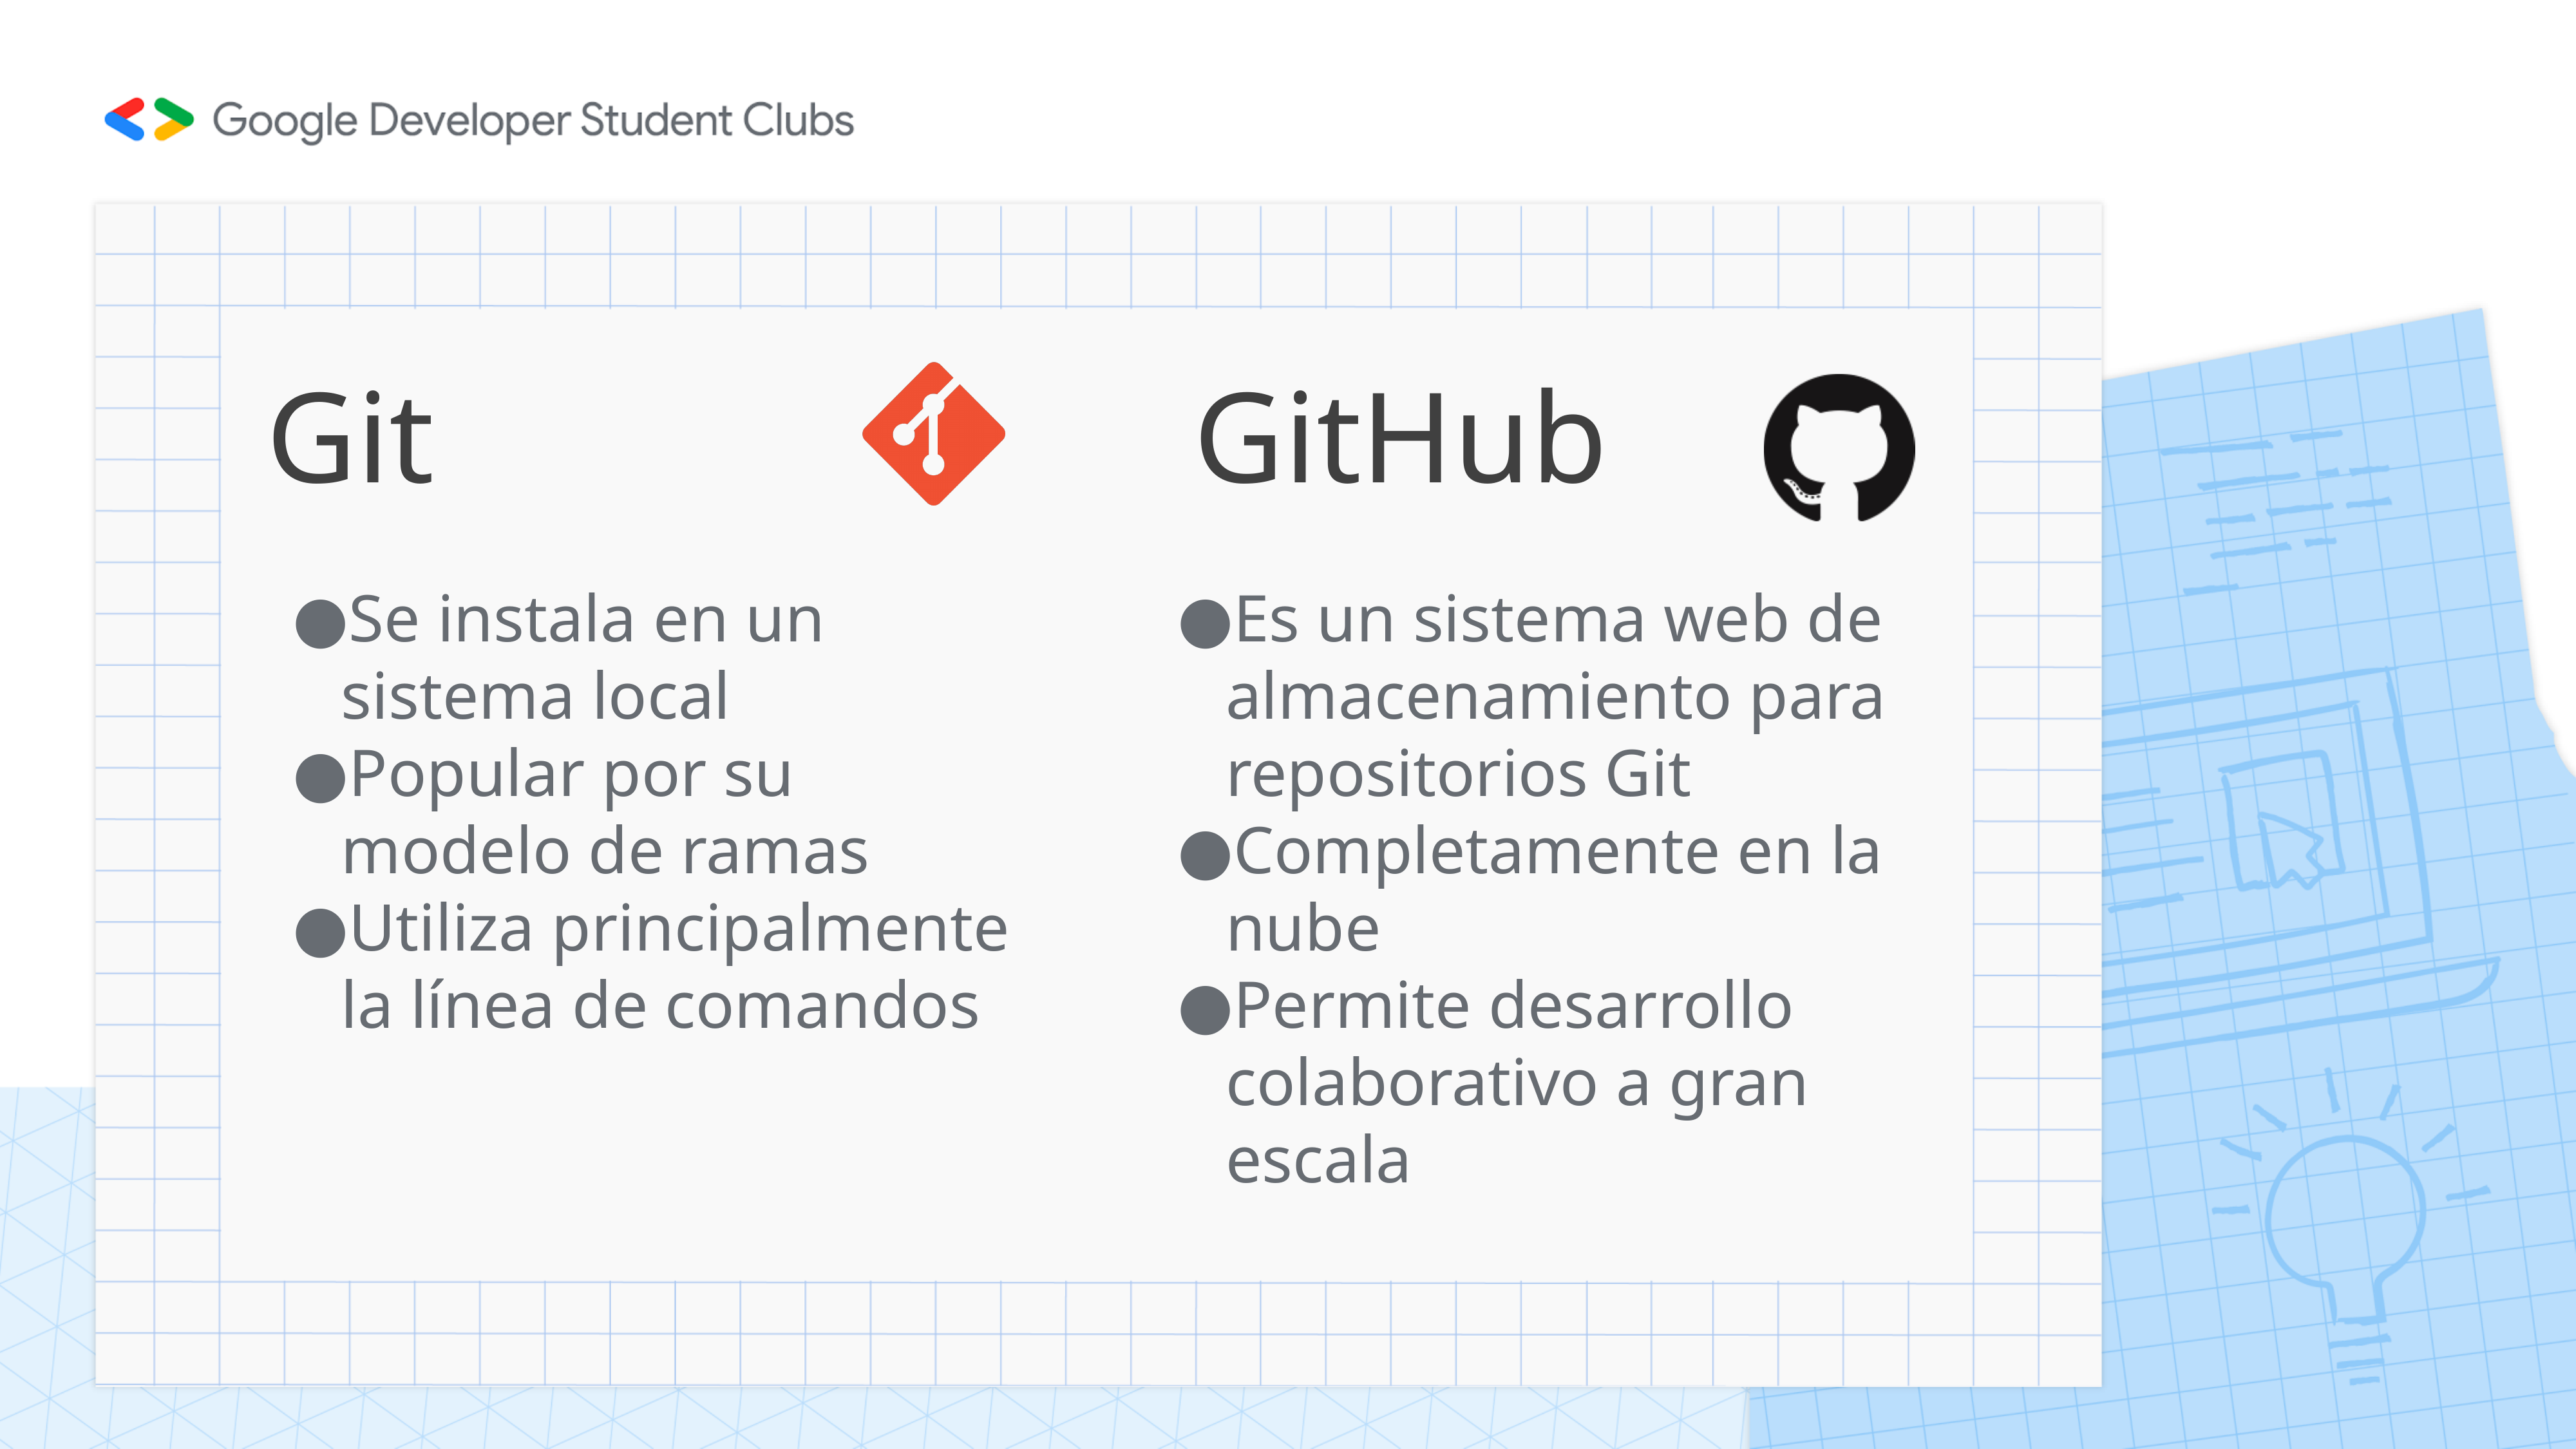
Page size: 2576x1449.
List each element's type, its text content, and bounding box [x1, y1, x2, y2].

title Git [240, 332, 549, 626]
list Se instala en un sistema local Popular por su modelo de ramas Utiliza principalmente la línea de comandos [283, 567, 1031, 1175]
picture [0, 0, 2576, 1449]
list Es un sistema web de almacenamiento para repositorios Git Completamente en la nube Permite desarrollo colaborativo a gran escala [1168, 567, 1915, 1175]
title GitHub [1168, 332, 1640, 626]
